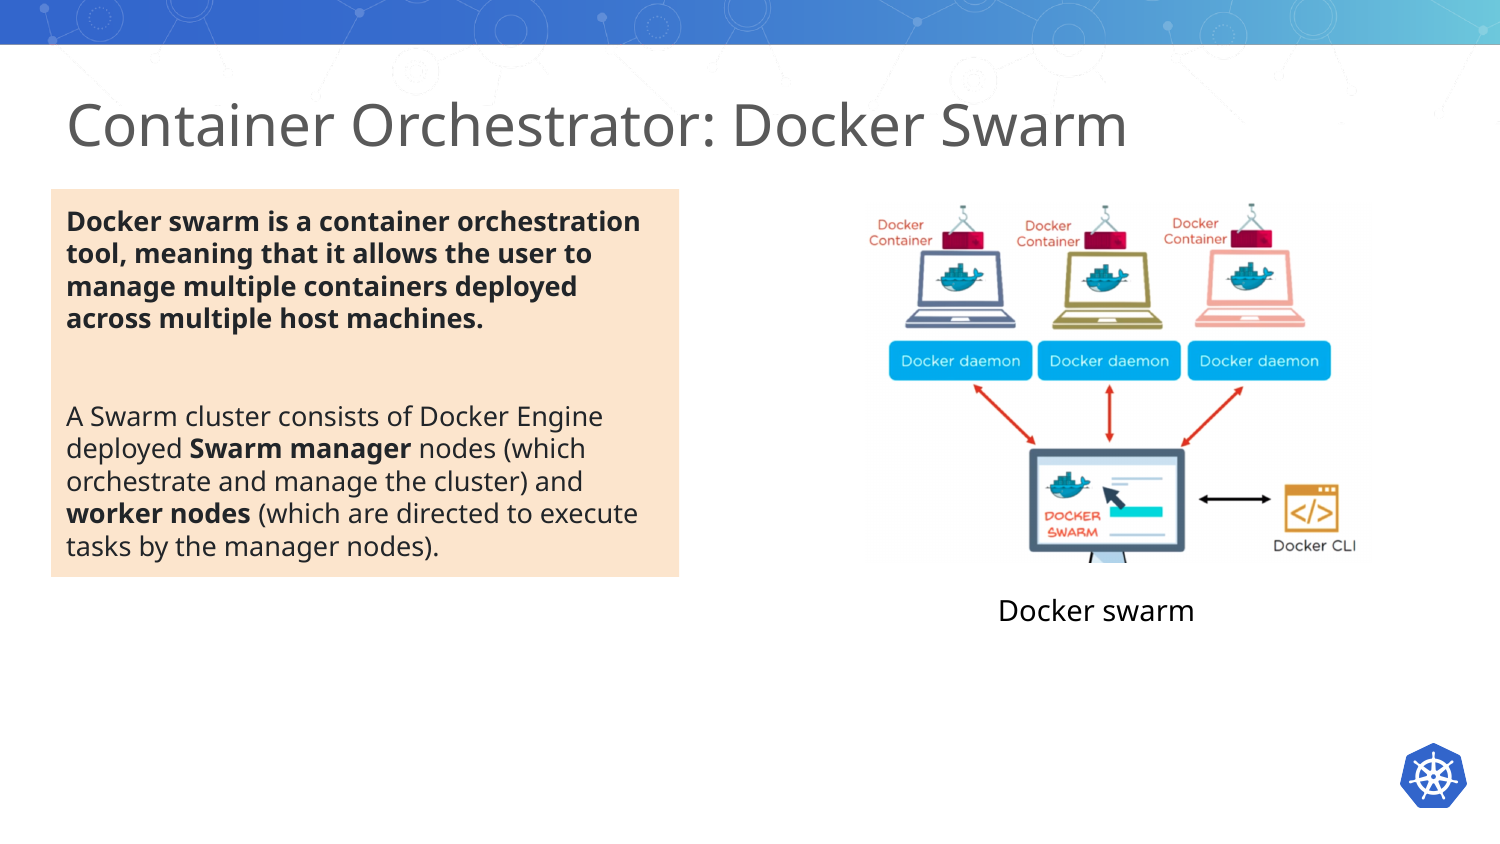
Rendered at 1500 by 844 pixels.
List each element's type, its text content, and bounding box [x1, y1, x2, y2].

text_box Docker swarm [982, 576, 1343, 642]
list Docker swarm is a container orchestration tool, meaning that it allows the user to manage multiple containers deployed across multiple host machines. A Swarm cluster consists of Docker Engine deployed Swarm manager nodes (which orchestrate and manage the cluster) and worker nodes (which are directed to execute tasks by the manager nodes). [51, 189, 680, 577]
title Container Orchestrator: Docker Swarm [51, 72, 1449, 167]
picture [0, 0, 1500, 844]
